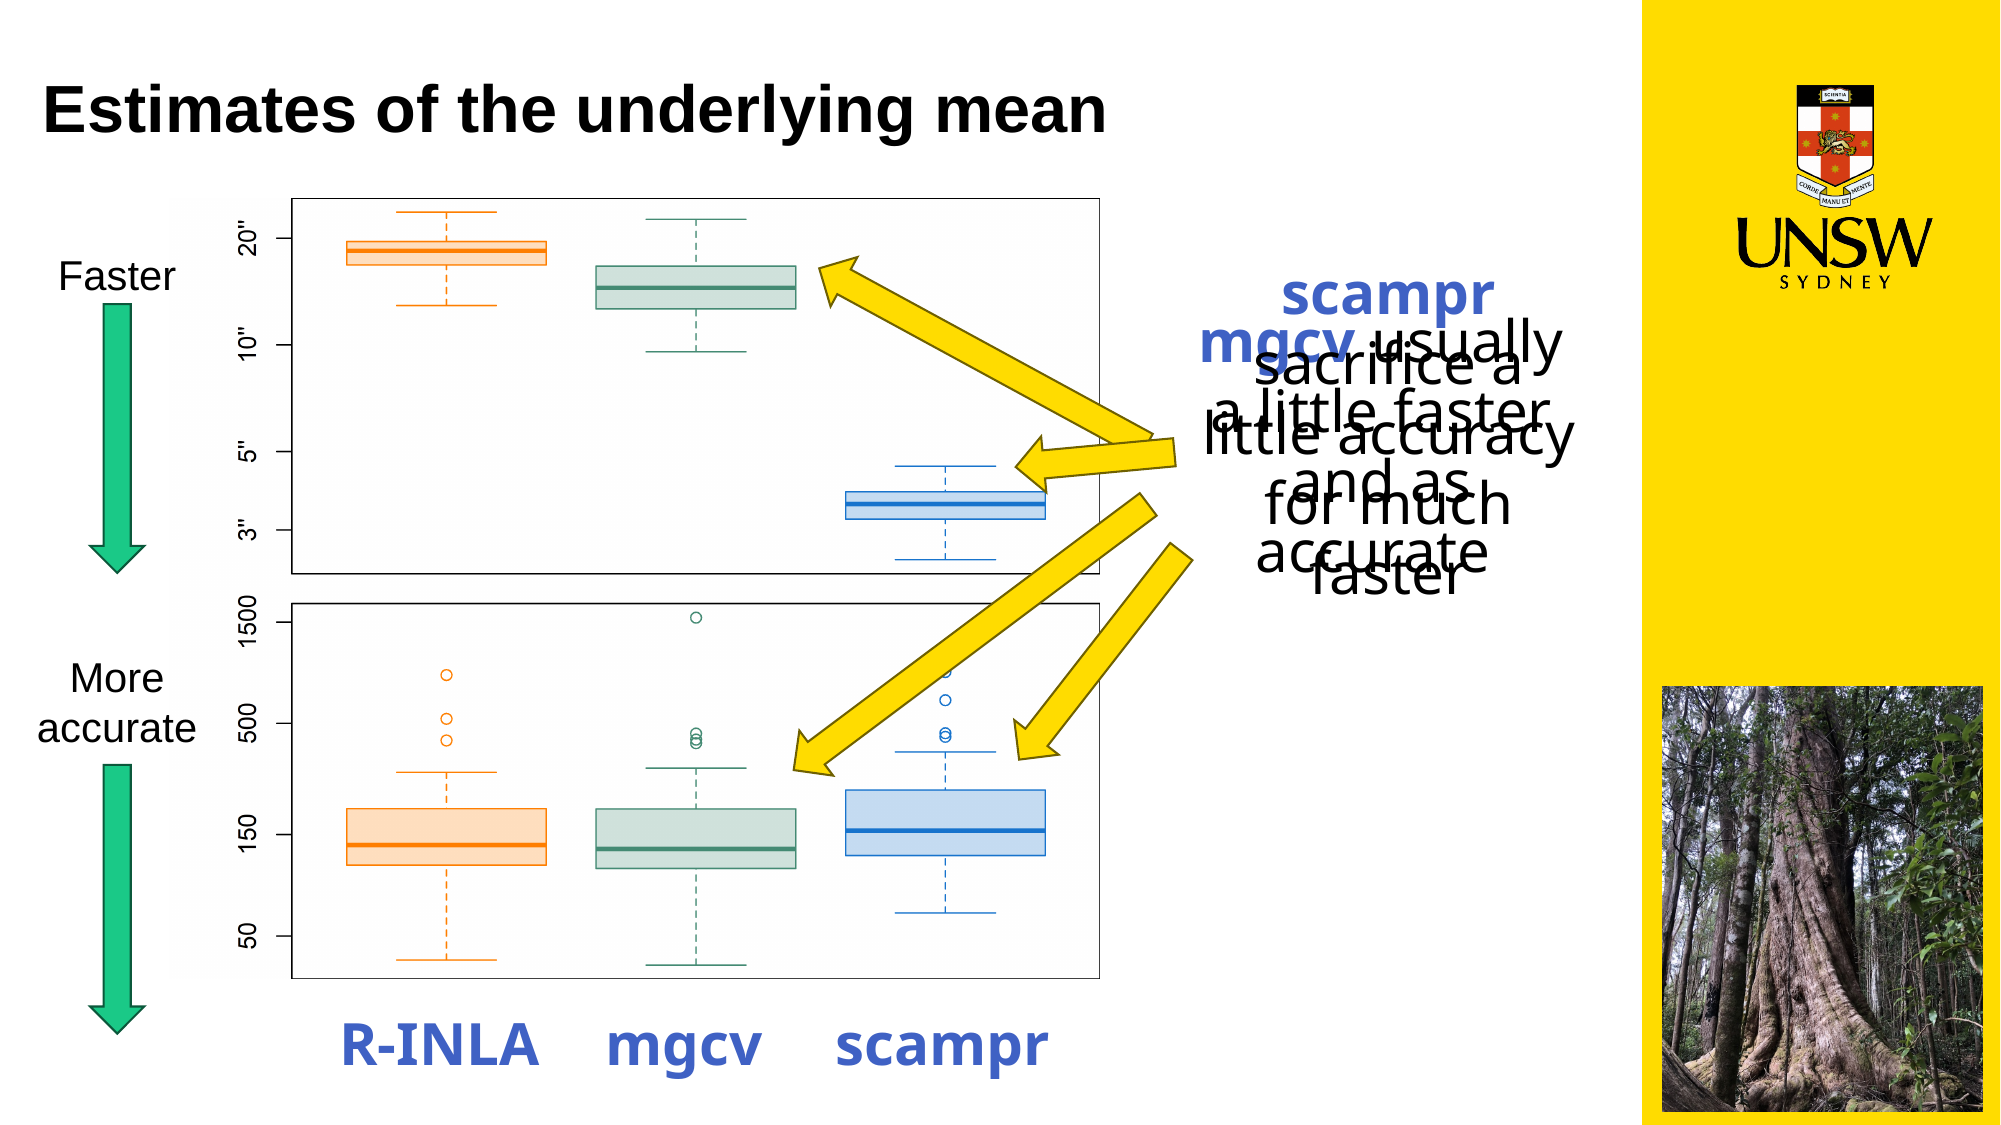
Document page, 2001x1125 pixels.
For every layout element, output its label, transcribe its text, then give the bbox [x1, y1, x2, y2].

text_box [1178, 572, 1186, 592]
picture [169, 198, 1100, 979]
text_box scampr [817, 982, 1068, 1085]
text_box [1100, 437, 1177, 475]
text_box Estimates of the underlying mean [28, 51, 1141, 154]
picture [1662, 686, 1983, 1112]
text_box [1100, 491, 1159, 560]
text_box Faster [0, 249, 169, 307]
text_box [87, 307, 147, 575]
text_box mgcv [573, 982, 817, 1085]
text_box R-INLA [322, 982, 573, 1085]
picture [1737, 85, 1933, 289]
text_box [87, 763, 147, 1036]
text_box scampr sacrifice a little accuracy for much faster [1186, 511, 1592, 614]
text_box More accurate [0, 702, 169, 759]
text_box [1100, 403, 1155, 443]
text_box [1100, 541, 1186, 681]
text_box mgcv usually a little faster and as accurate [1178, 490, 1584, 553]
